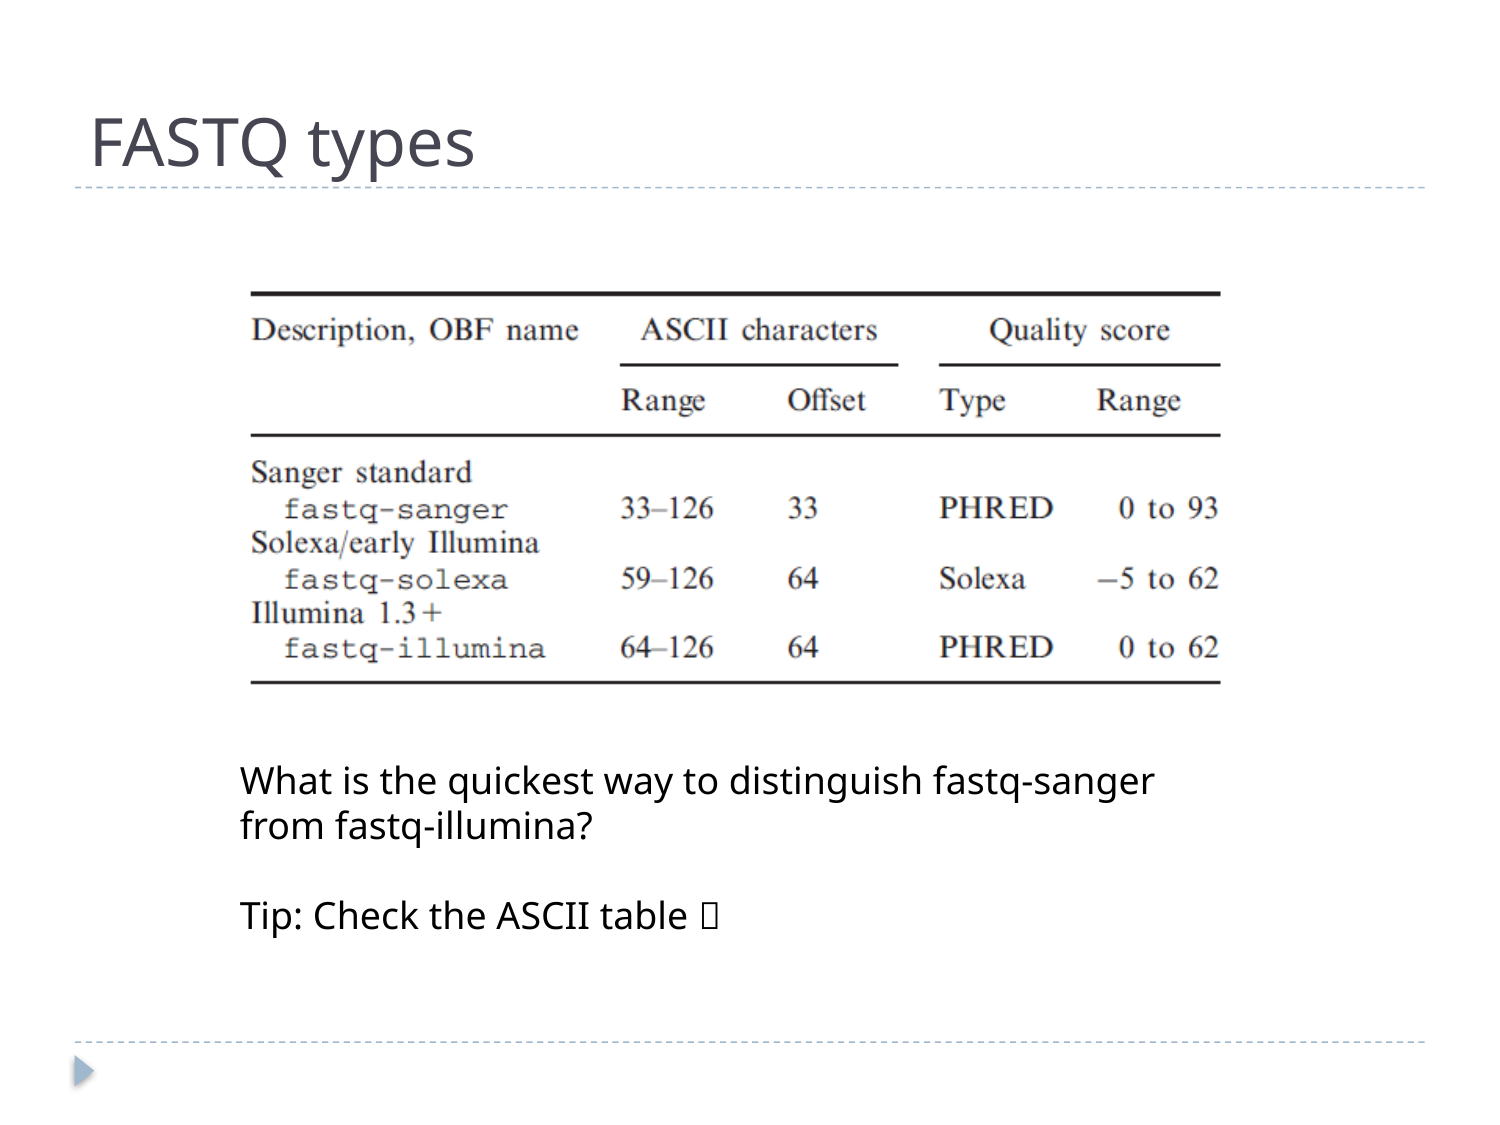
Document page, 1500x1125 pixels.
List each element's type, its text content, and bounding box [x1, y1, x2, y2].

title FASTQ types [75, 24, 1425, 188]
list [237, 287, 1249, 701]
text_box What is the quickest way to distinguish fastq-sanger from fastq-illumina? Tip: Check the ASCII table  [224, 749, 1188, 945]
